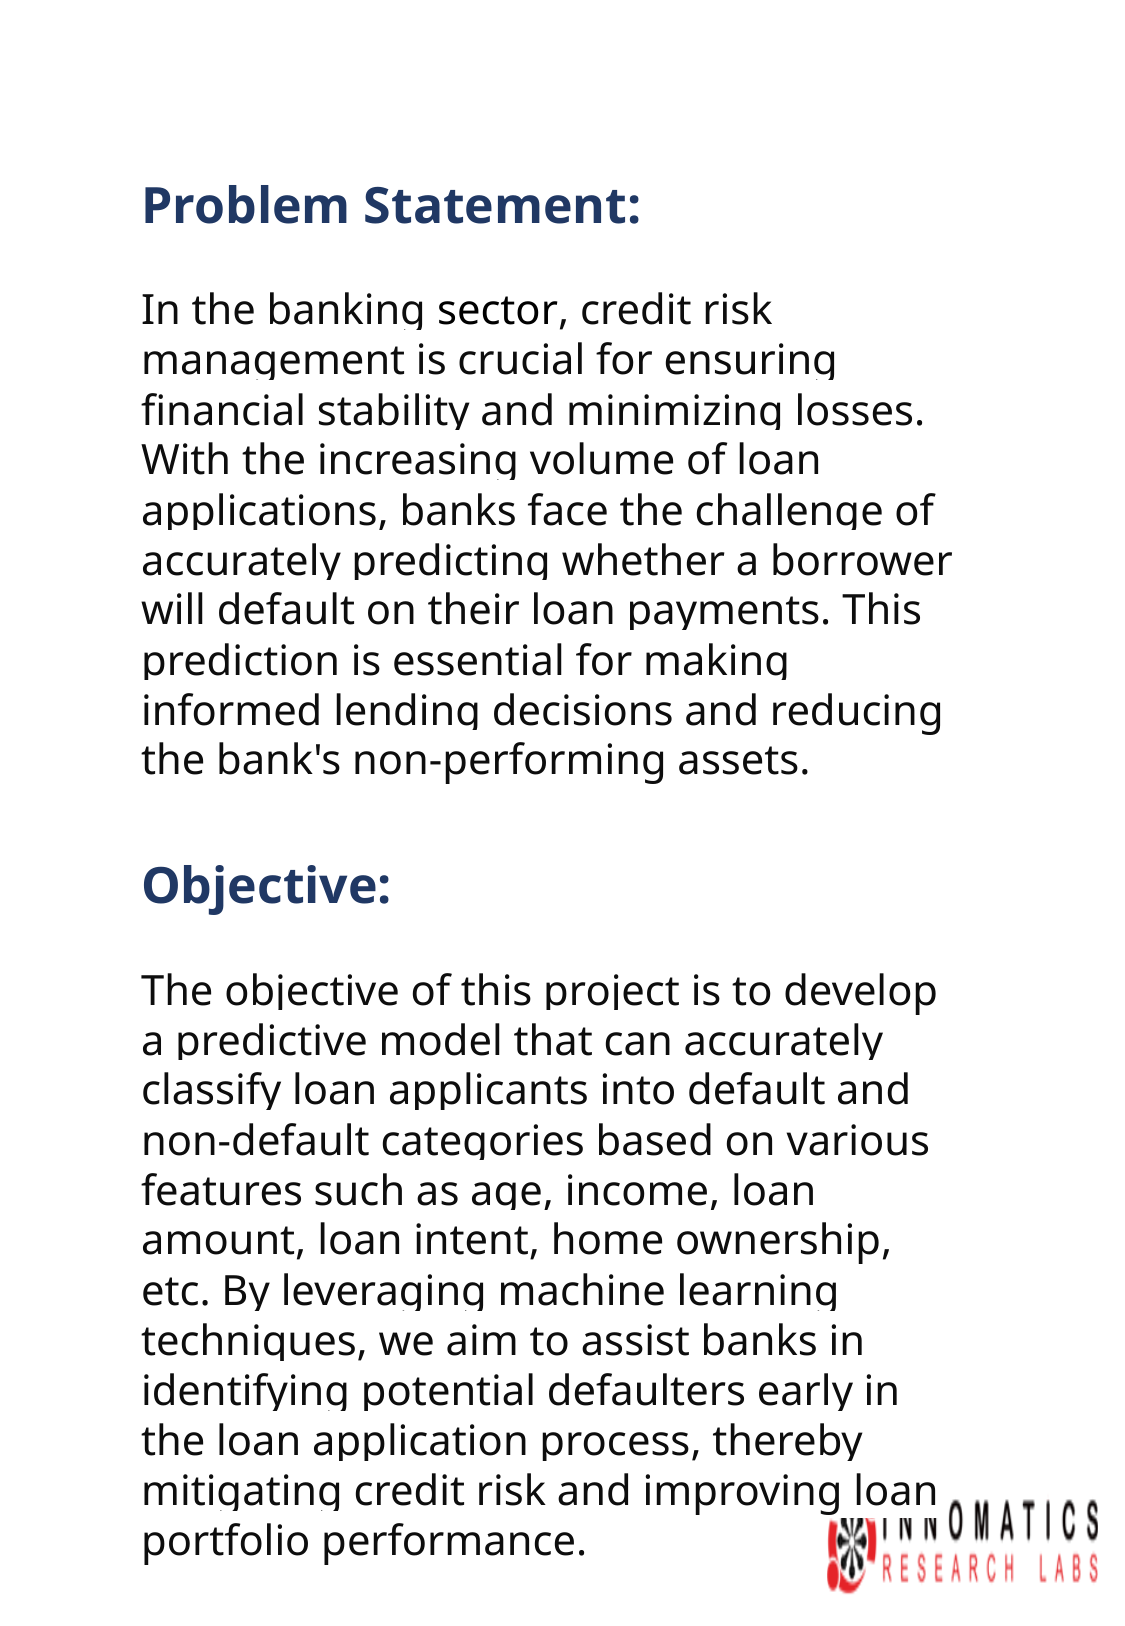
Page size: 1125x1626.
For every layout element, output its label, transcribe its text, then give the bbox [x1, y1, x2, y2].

text_box Problem Statement: In the banking sector, credit risk management is crucial for ensuring financial stability and minimizing losses. With the increasing volume of loan applications, banks face the challenge of accurately predicting whether a borrower will default on their loan payments. This prediction is essential for making informed lending decisions and reducing the bank's non-performing assets. Objective: The objective of this project is to develop a predictive model that can accurately classify loan applicants into default and non-default categories based on various features such as age, income, loan amount, loan intent, home ownership, etc. By leveraging machine learning techniques, we aim to assist banks in identifying potential defaulters early in the loan application process, thereby mitigating credit risk and improving loan portfolio performance. [126, 165, 974, 1621]
picture [813, 1465, 1111, 1625]
